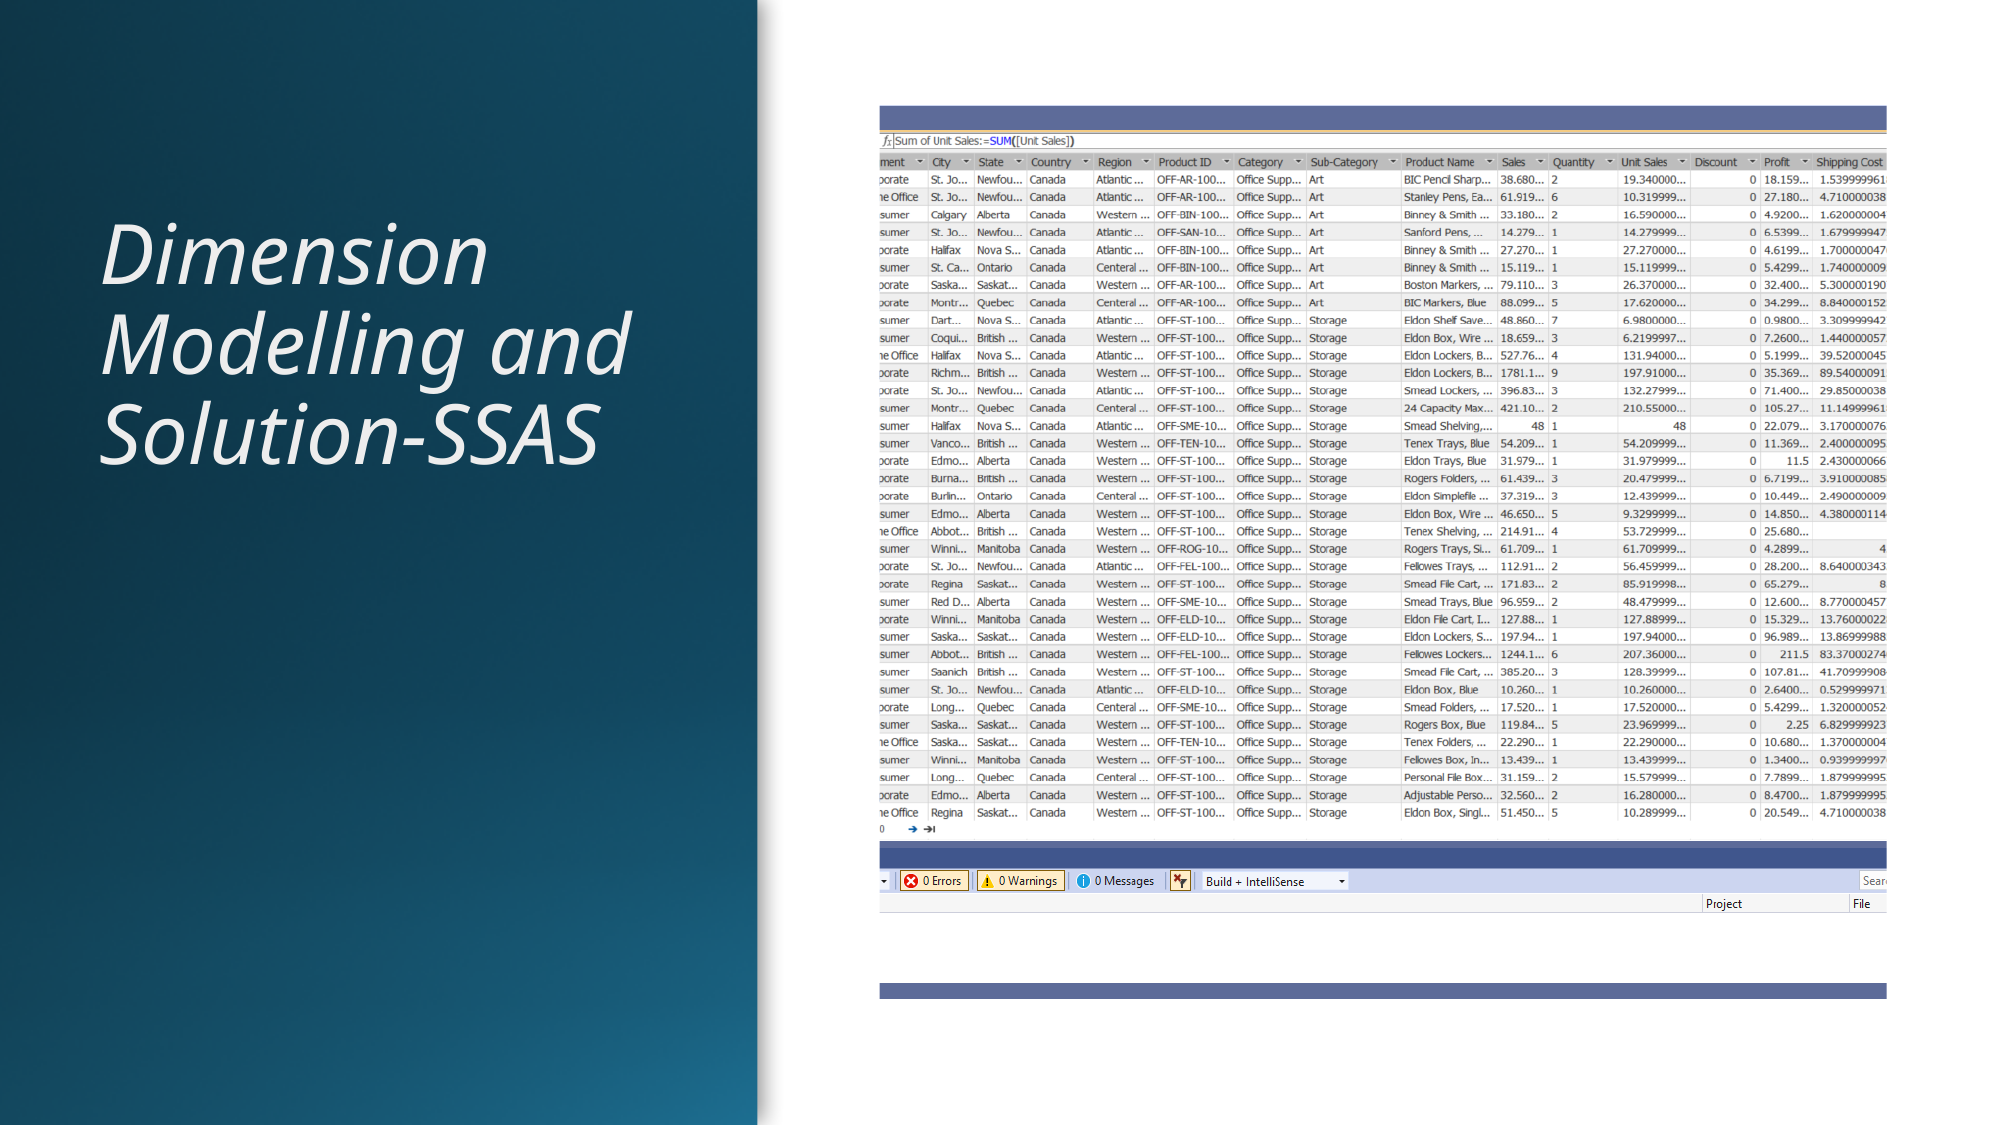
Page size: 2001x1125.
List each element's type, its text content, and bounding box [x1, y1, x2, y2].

text_box [778, 0, 2000, 1125]
title Dimension Modelling and Solution-SSAS [84, 208, 648, 487]
text_box [0, 0, 758, 1125]
picture [879, 105, 1887, 999]
